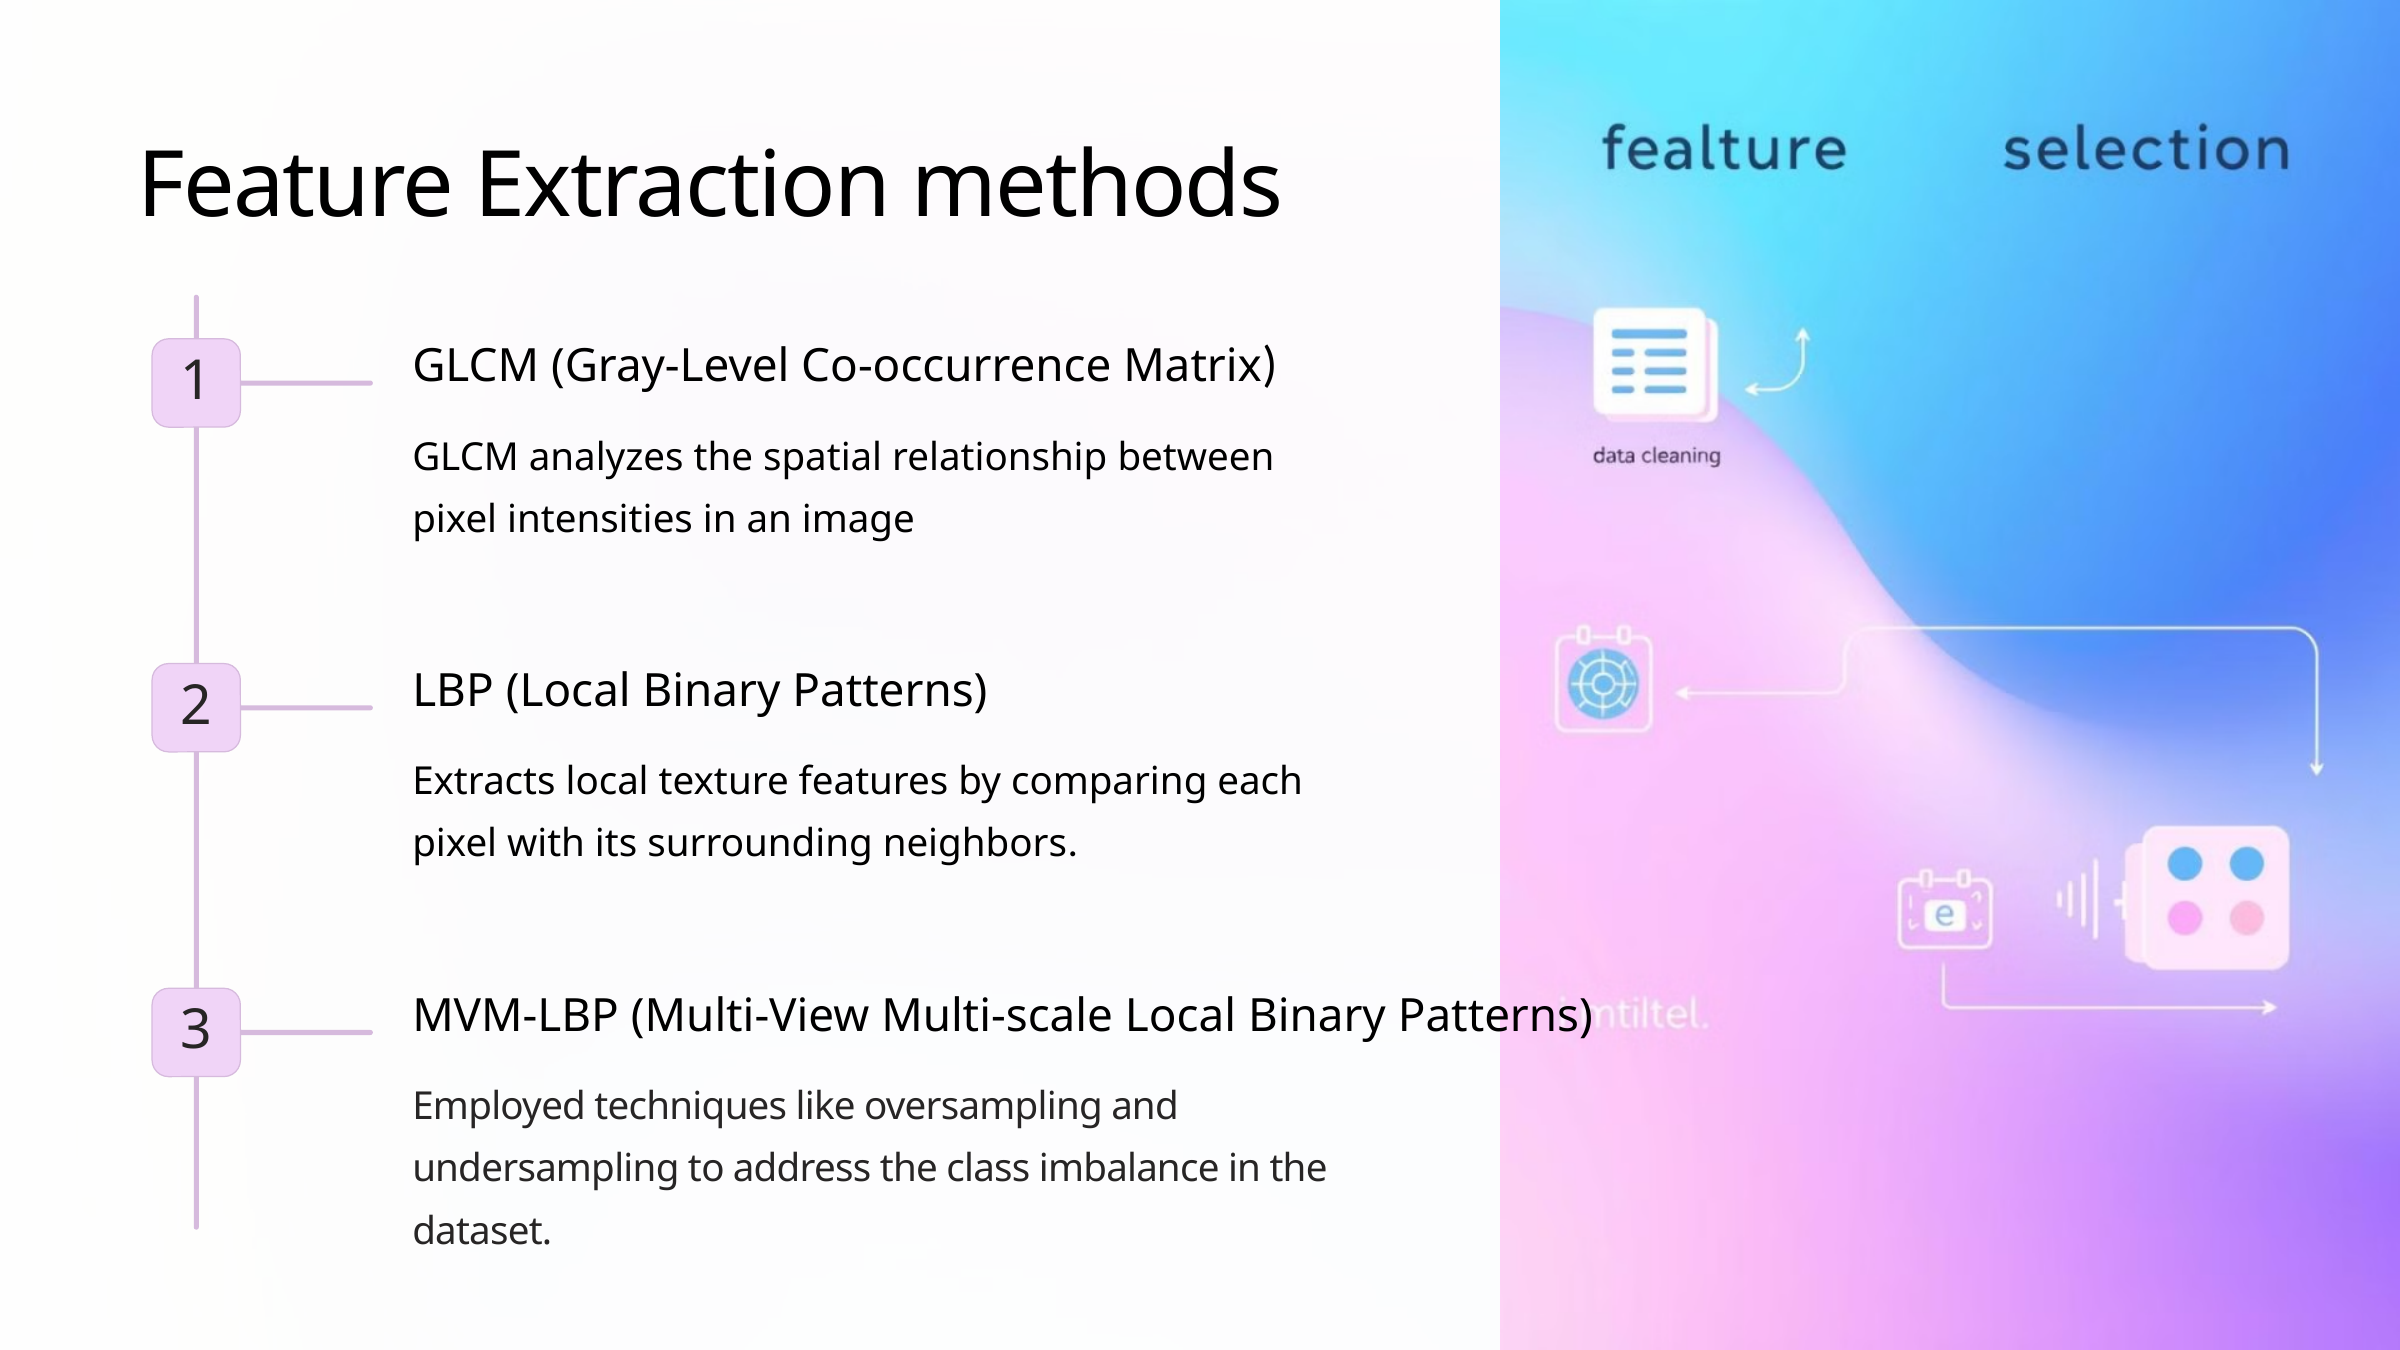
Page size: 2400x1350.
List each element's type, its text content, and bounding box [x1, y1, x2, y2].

text_box [241, 380, 373, 386]
text_box [193, 428, 199, 663]
text_box GLCM (Gray-Level Co-occurrence Matrix) [412, 333, 1237, 392]
text_box [241, 1029, 373, 1036]
text_box Employed techniques like oversampling and undersampling to address the class imbalance in the dataset. [412, 1064, 1363, 1191]
text_box 1 [182, 355, 211, 411]
text_box [152, 338, 241, 428]
text_box [241, 705, 373, 711]
text_box [152, 988, 241, 1077]
text_box Extracts local texture features by comparing each pixel with its surrounding neighbors. [412, 739, 1363, 866]
text_box GLCM analyzes the spatial relationship between pixel intensities in an image [412, 415, 1363, 541]
text_box [152, 663, 241, 752]
text_box 2 [182, 680, 211, 736]
text_box LBP (Local Binary Patterns) [412, 658, 1021, 717]
text_box MVM-LBP (Multi-View Multi-scale Local Binary Patterns) [412, 983, 1460, 1042]
picture [1499, 0, 2400, 1350]
text_box Feature Extraction methods [137, 120, 1140, 212]
text_box [193, 294, 199, 338]
text_box 3 [182, 1004, 211, 1061]
text_box [193, 752, 199, 988]
text_box [193, 1077, 199, 1230]
